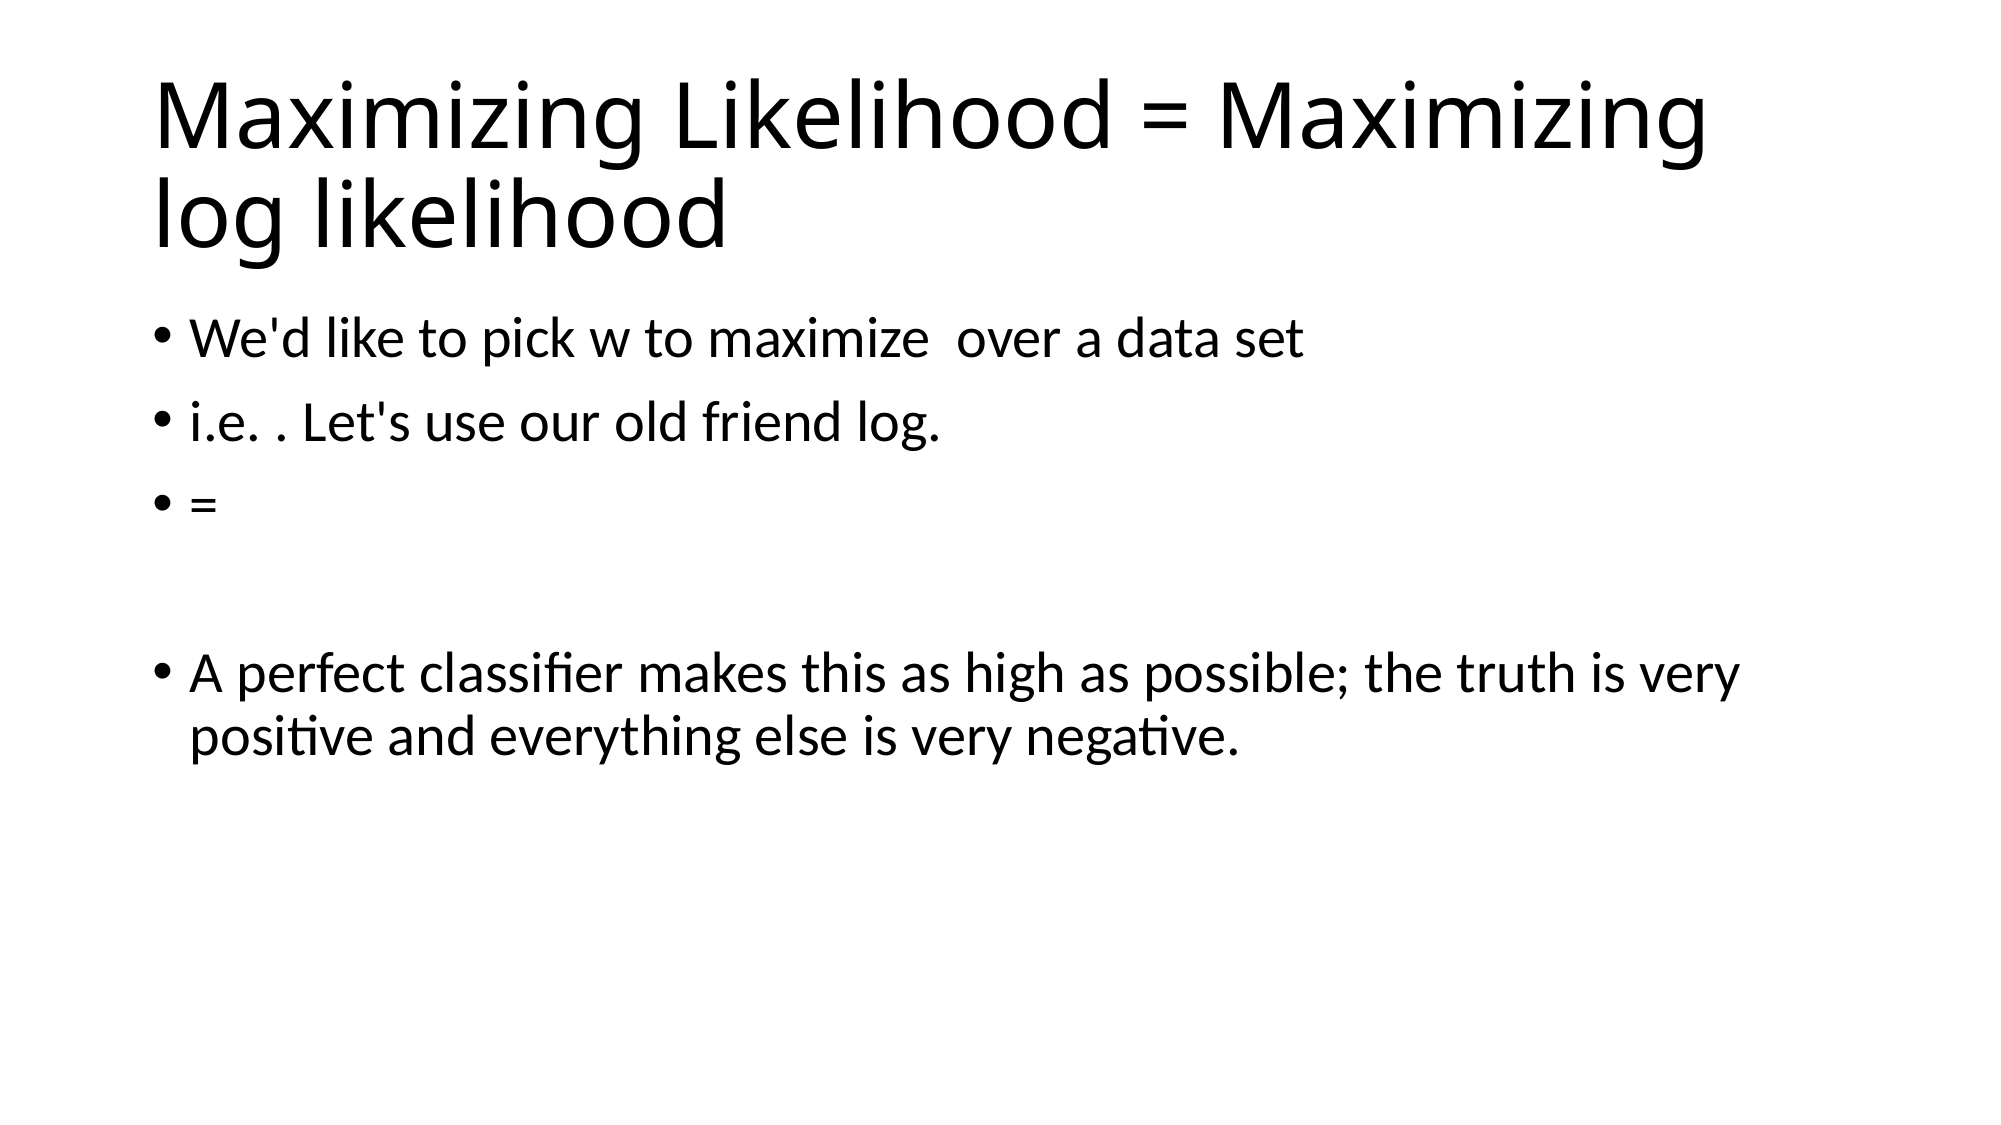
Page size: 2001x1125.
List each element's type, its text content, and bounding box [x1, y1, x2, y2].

title Maximizing Likelihood = Maximizing log likelihood [137, 59, 1863, 278]
